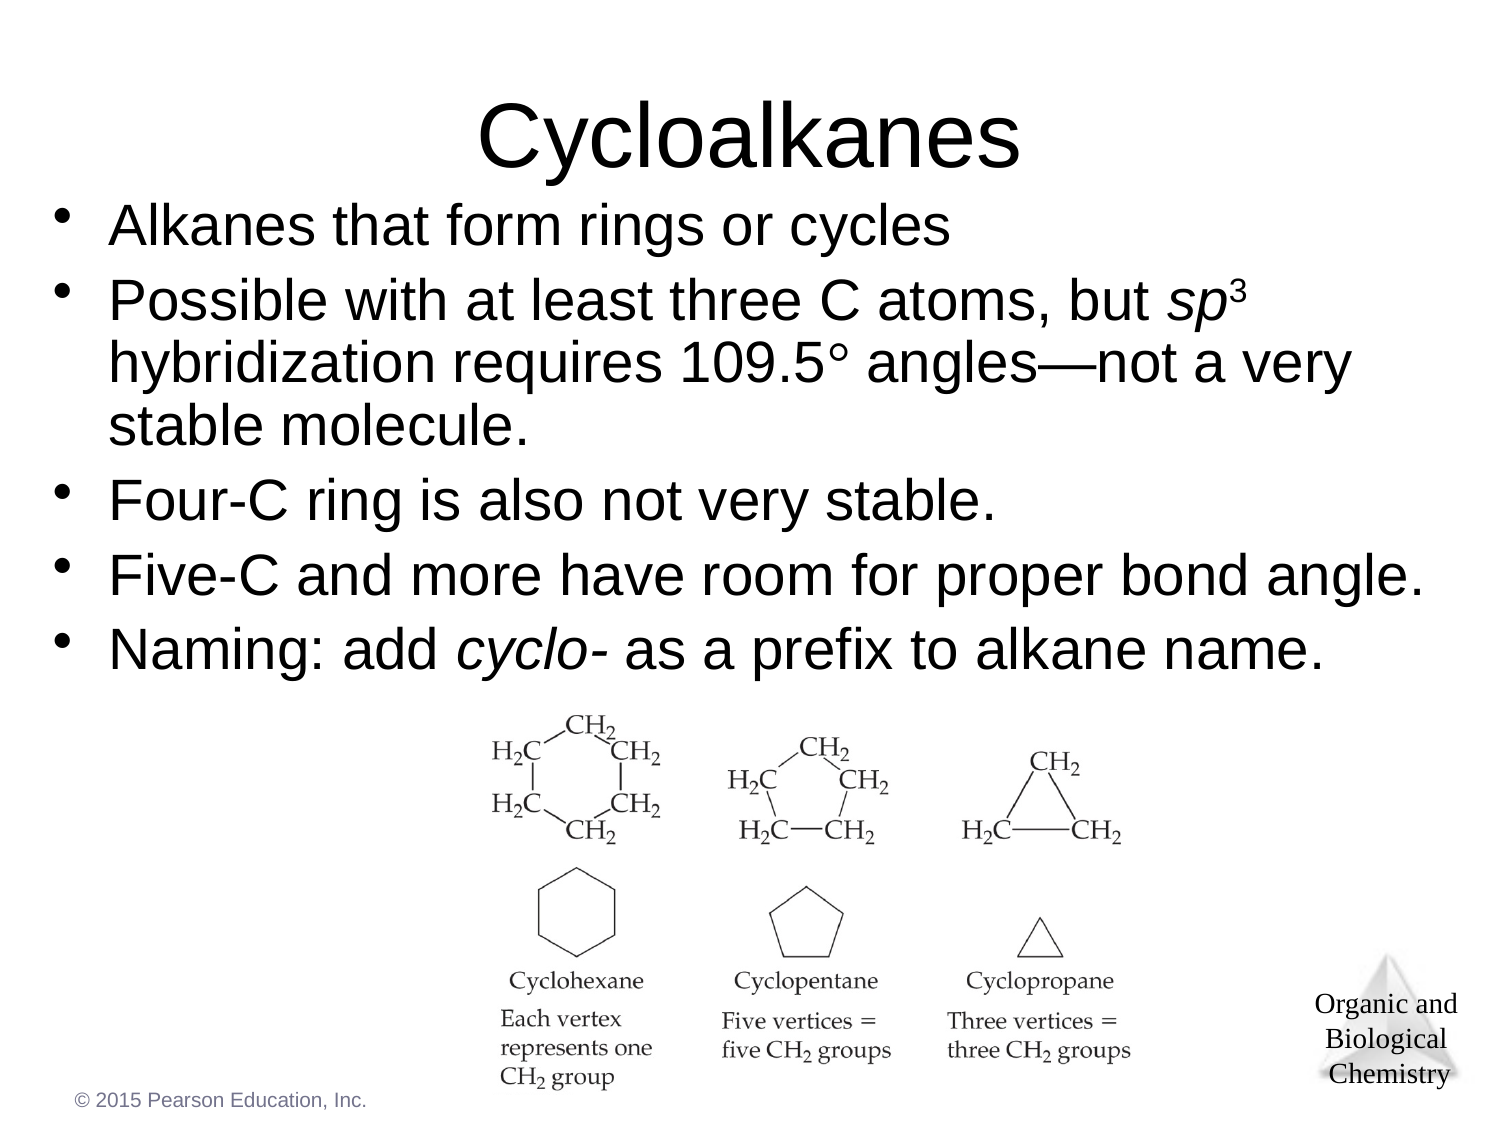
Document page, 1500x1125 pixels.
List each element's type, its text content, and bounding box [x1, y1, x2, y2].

list Alkanes that form rings or cycles Possible with at least three C atoms, but sp3 hybridization requires 109.5° angles—not a very stable molecule. Four-C ring is also not very stable. Five-C and more have room for proper bond angle. Naming: add cyclo- as a prefix to alkane name. [37, 187, 1463, 688]
title Cycloalkanes [0, 37, 1500, 226]
picture [1275, 899, 1500, 1125]
picture [486, 709, 1136, 1095]
